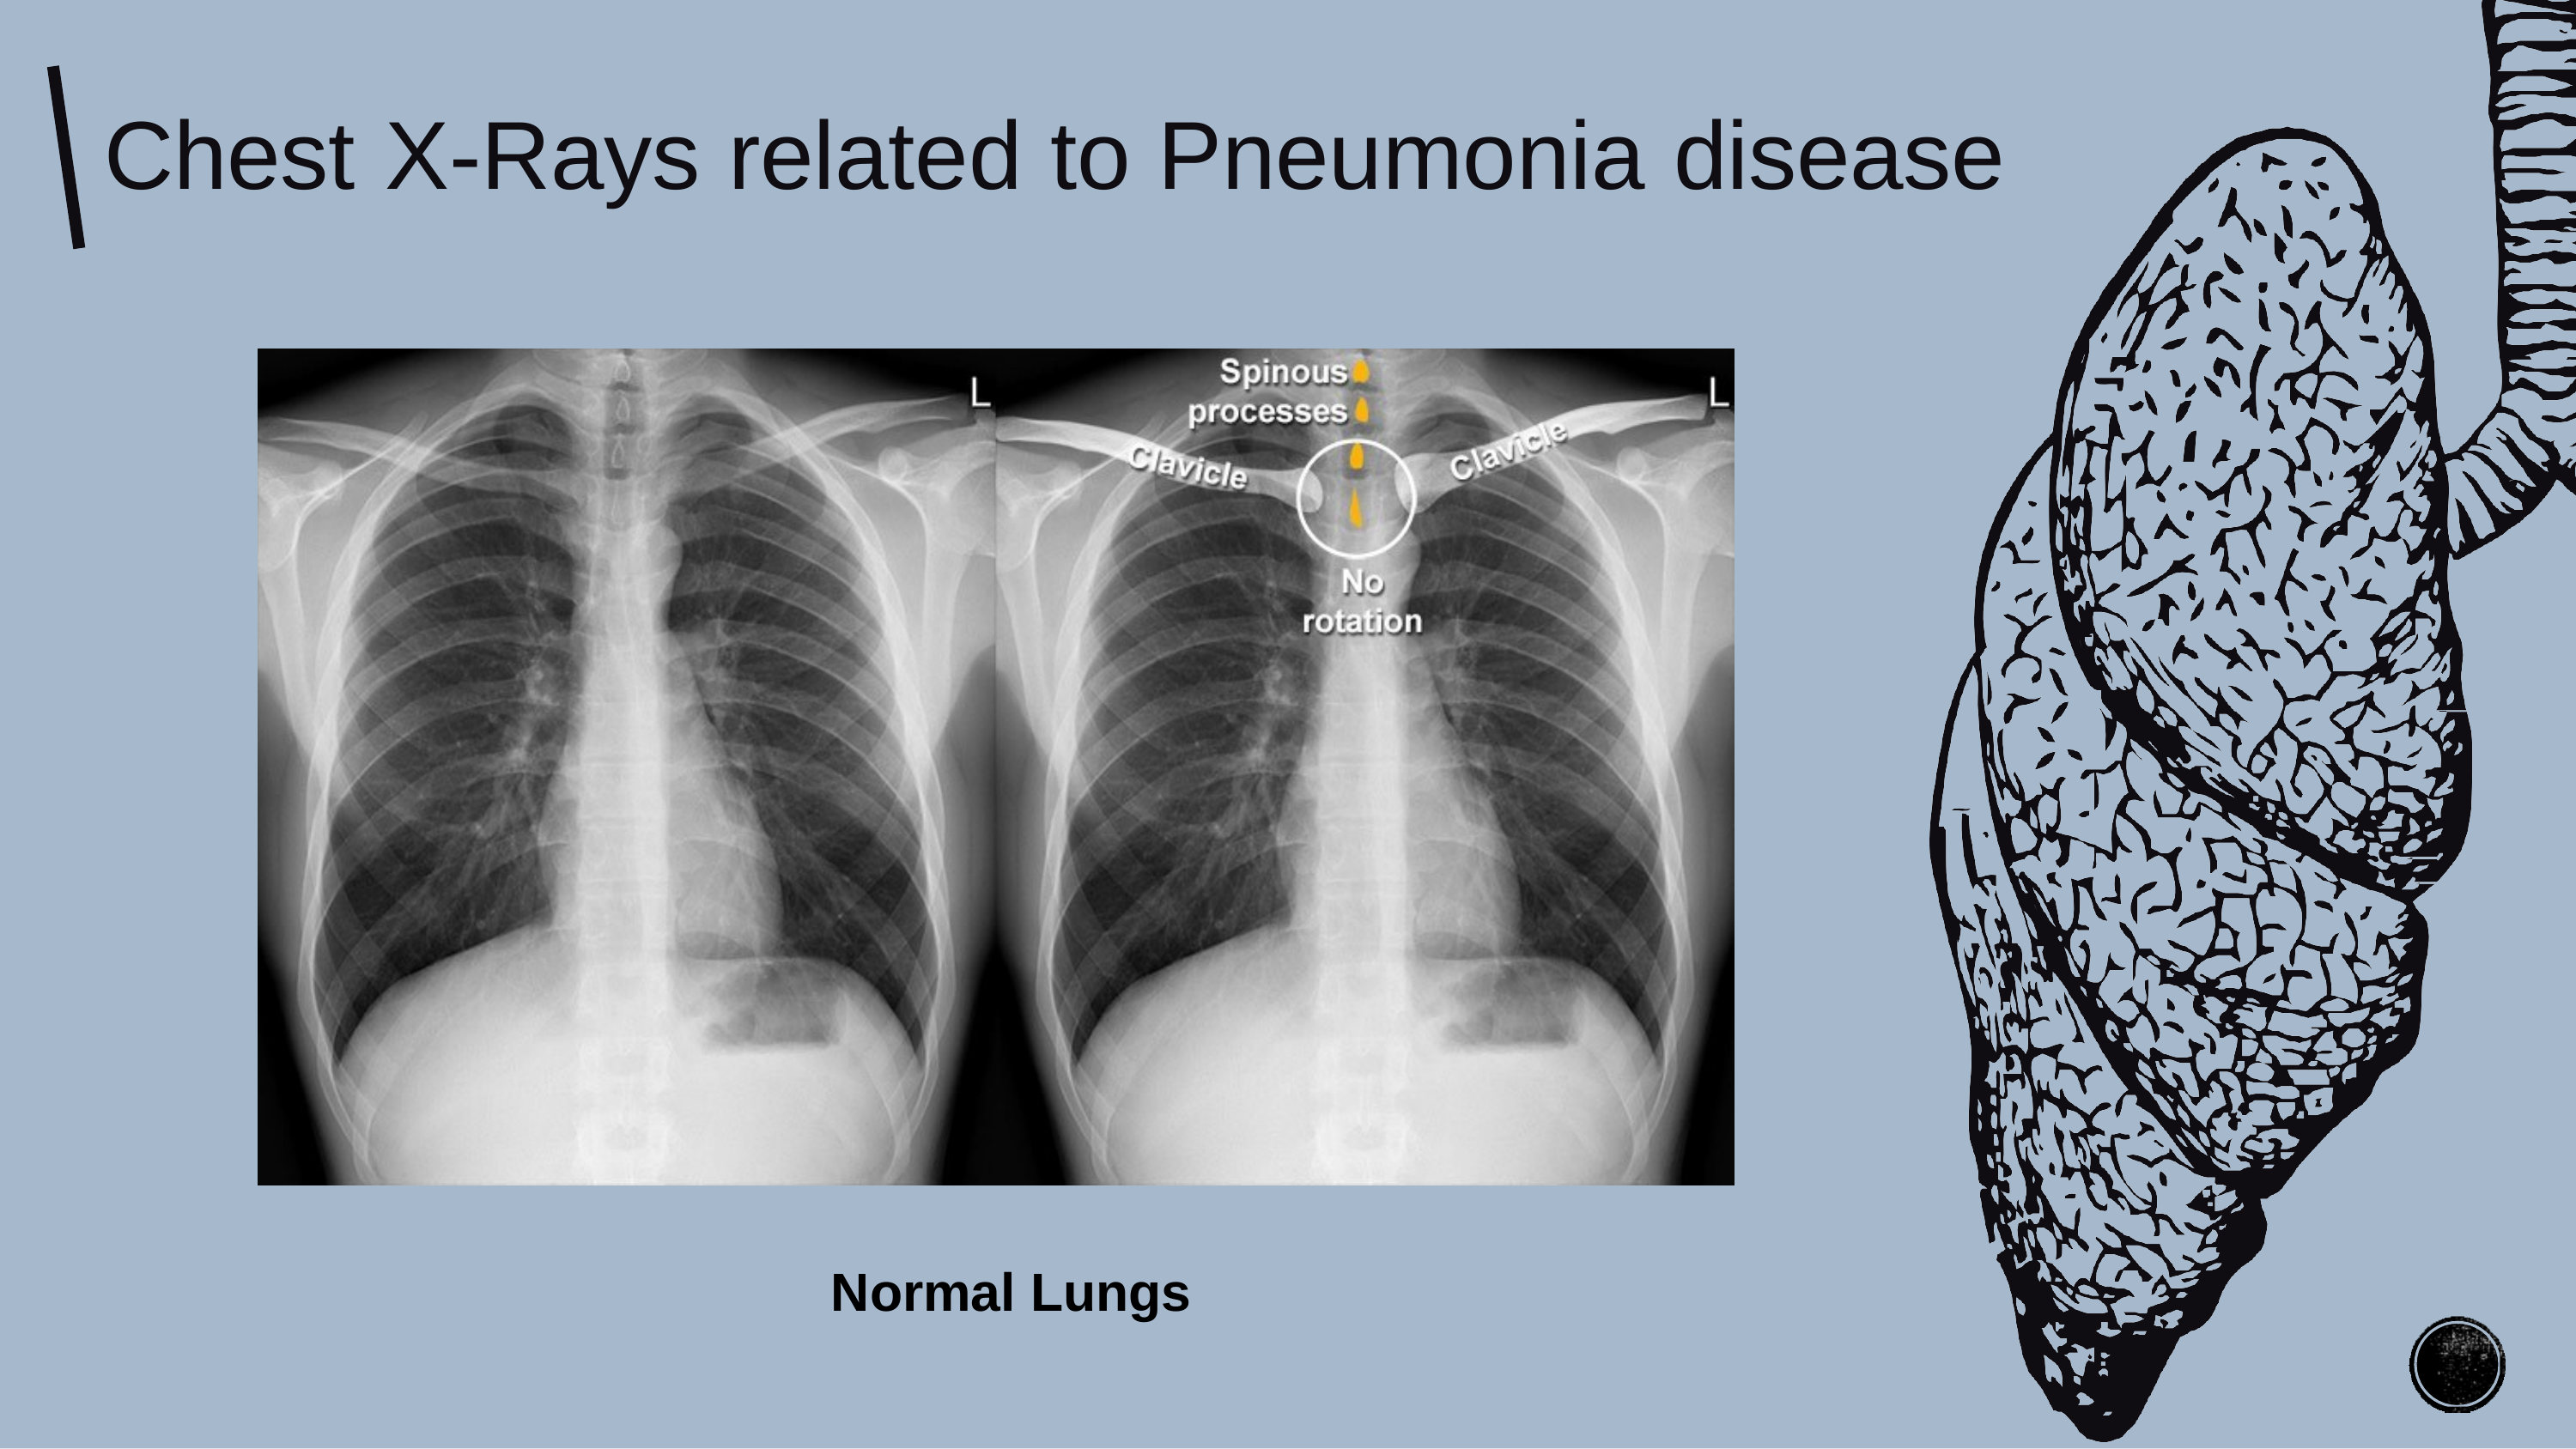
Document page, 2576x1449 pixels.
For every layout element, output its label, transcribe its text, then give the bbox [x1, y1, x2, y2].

text_box Normal Lungs [735, 1251, 1288, 1329]
title Chest X-Rays related to Pneumonia disease [102, 91, 1926, 336]
picture [257, 348, 1735, 1185]
picture [1929, 0, 2576, 1442]
